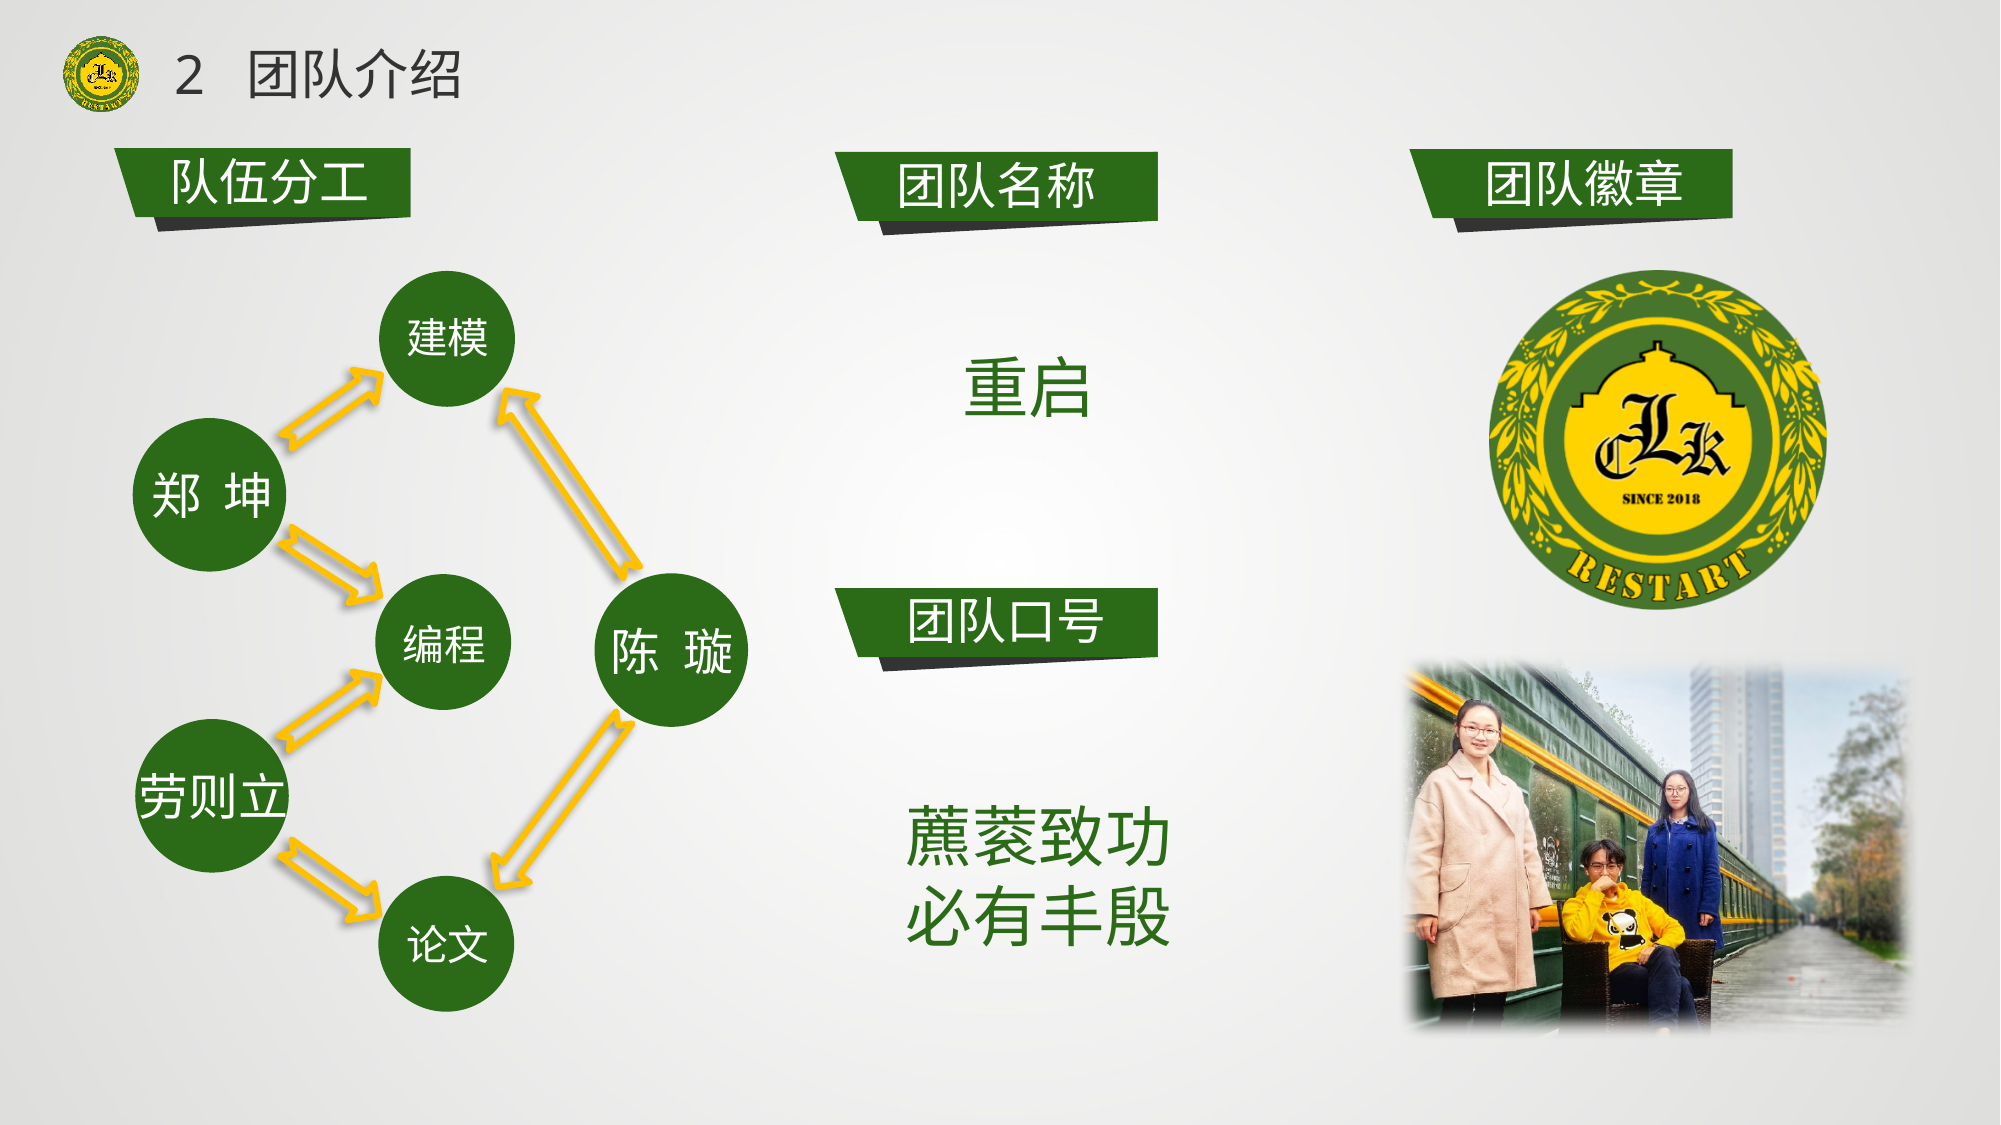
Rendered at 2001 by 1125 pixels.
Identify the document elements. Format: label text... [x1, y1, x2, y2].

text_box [1409, 144, 1733, 233]
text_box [113, 143, 411, 232]
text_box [113, 270, 771, 1012]
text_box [834, 146, 1158, 236]
text_box 藨蓘致功 必有丰殷 [865, 787, 1213, 962]
text_box 2 团队介绍 [159, 33, 479, 113]
text_box 重启 [889, 338, 1169, 434]
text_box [834, 581, 1158, 672]
picture [0, 0, 2001, 1125]
